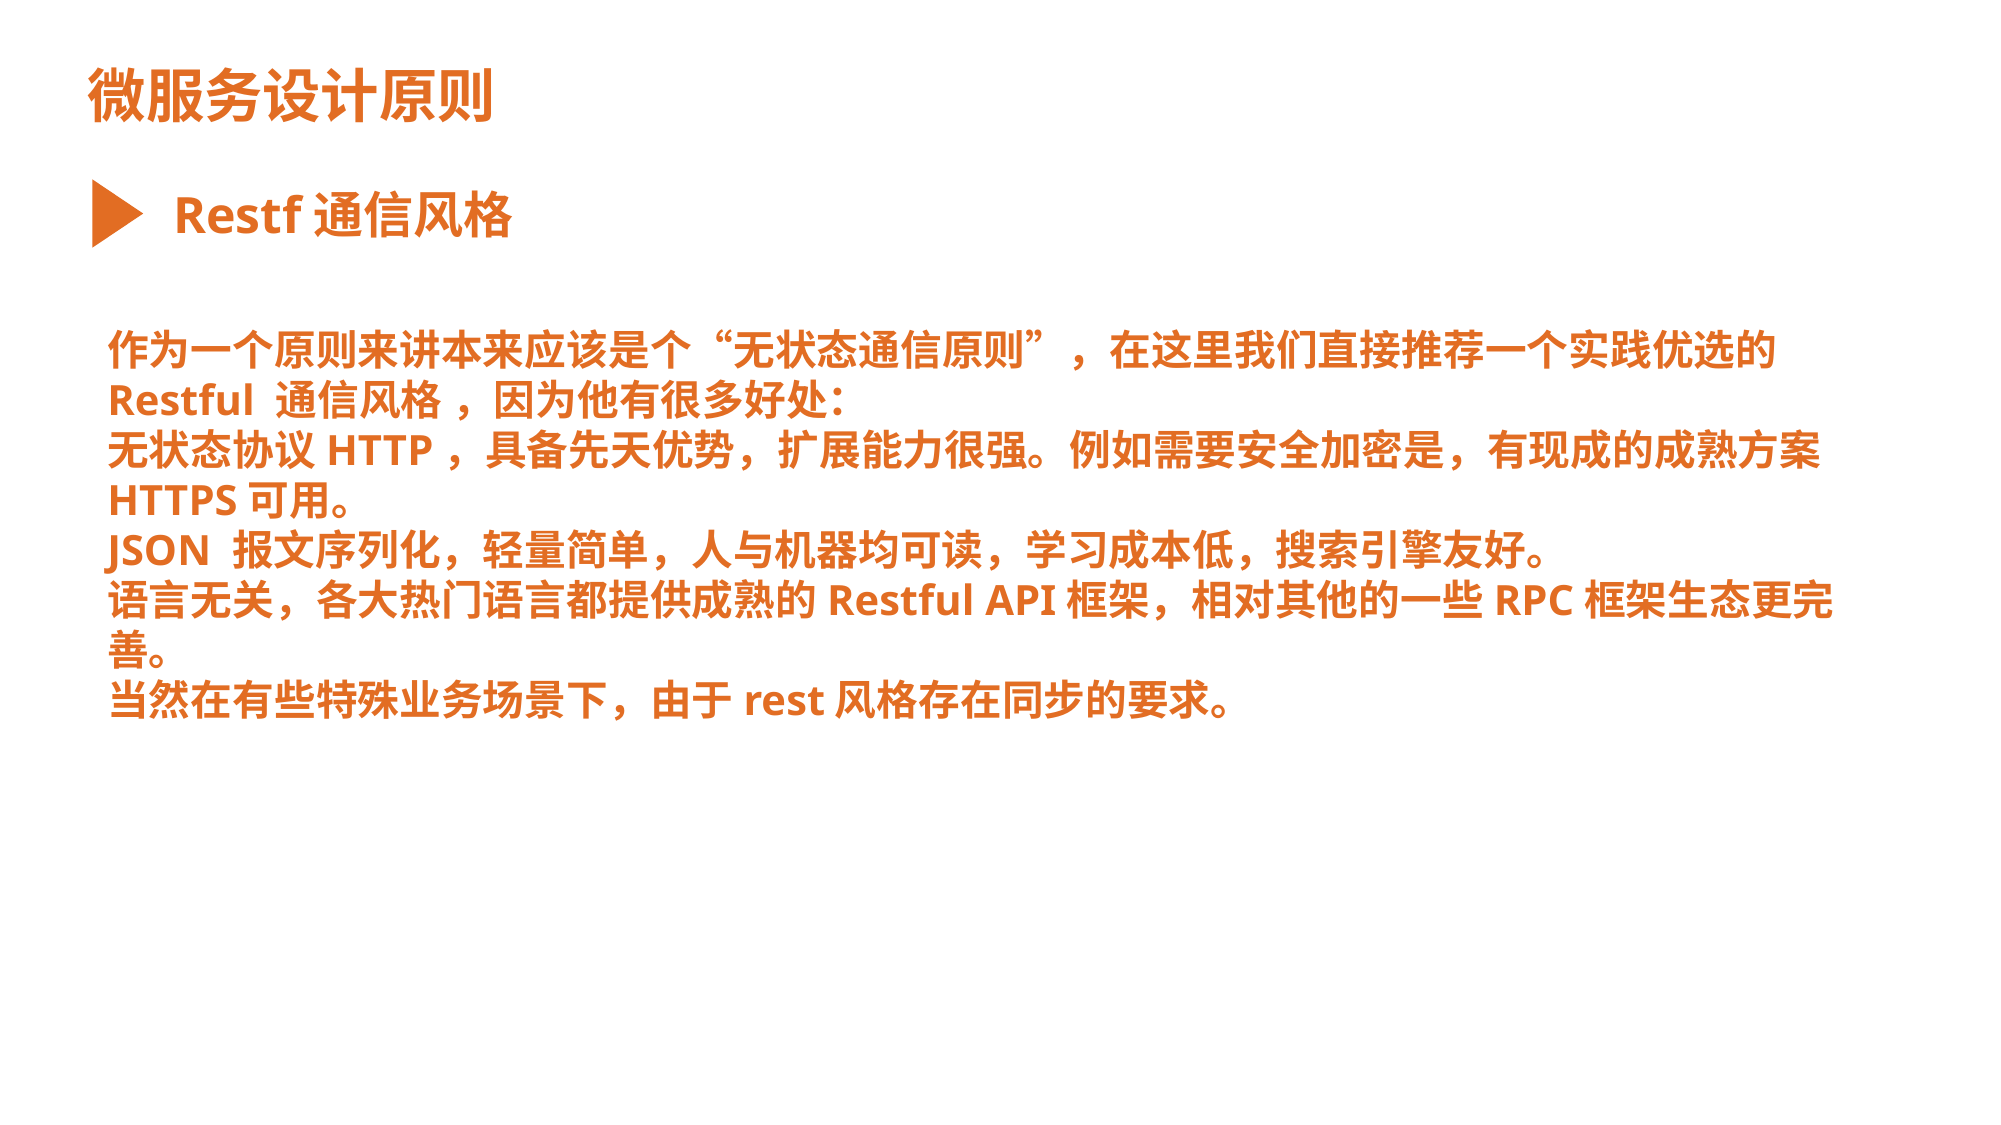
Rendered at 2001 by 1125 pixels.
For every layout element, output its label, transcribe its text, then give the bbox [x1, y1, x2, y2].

text_box Restf通信风格 [158, 176, 529, 251]
text_box [91, 177, 146, 250]
text_box 微服务设计原则 [73, 52, 523, 137]
text_box 作为一个原则来讲本来应该是个“无状态通信原则”，在这里我们直接推荐一个实践优选的Restful 通信风格 ，因为他有很多好处： 无状态协议HTTP，具备先天优势，扩展能力很强。例如需要安全加密是，有现成的成熟方案HTTPS可用。 JSON 报文序列化，轻量简单，人与机器均可读，学习成本低，搜索引擎友好。 语言无关，各大热门语言都提供成熟的Restful API框架，相对其他的一些RPC框架生态更完善。 当然在有些特殊业务场景下，由于rest风格存在同步的要求。 [92, 316, 1858, 732]
